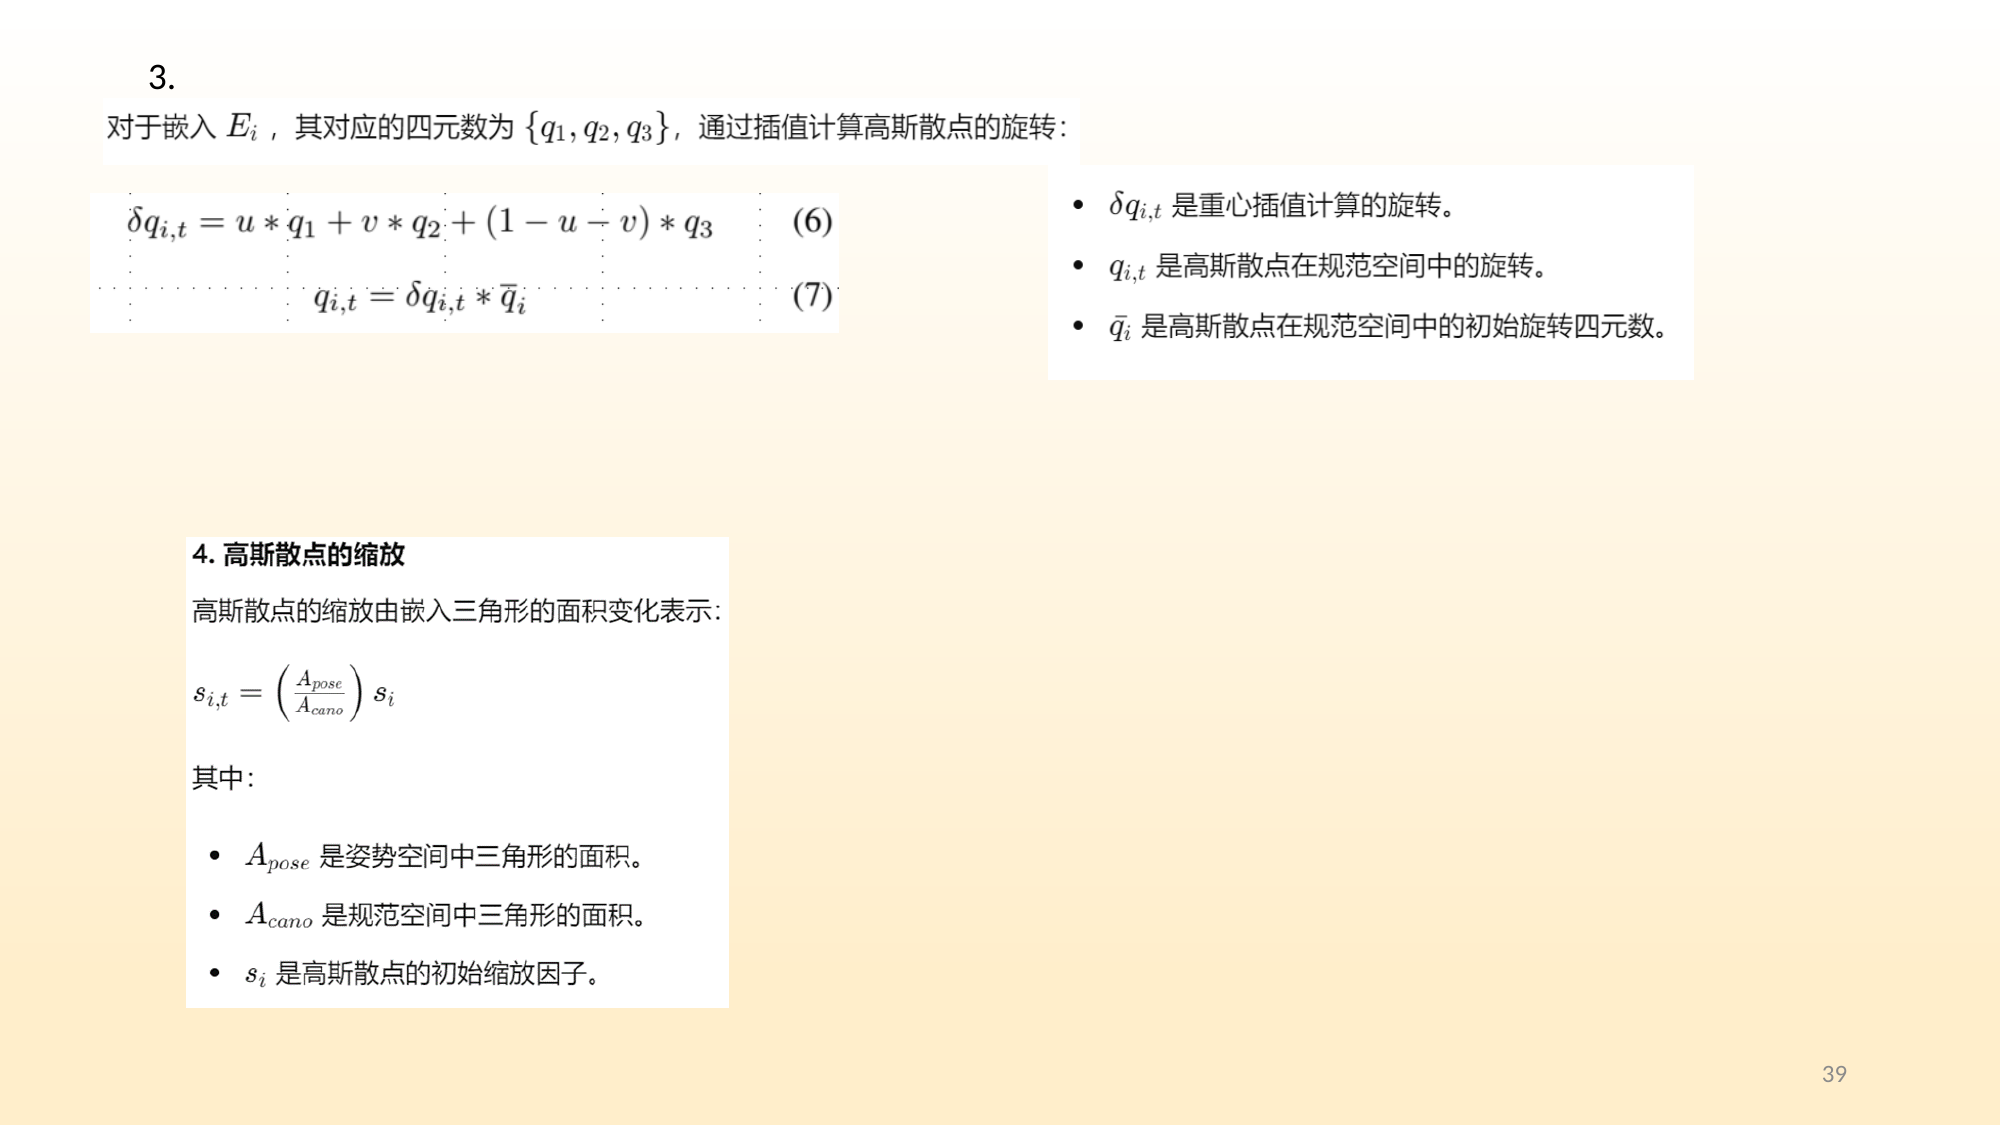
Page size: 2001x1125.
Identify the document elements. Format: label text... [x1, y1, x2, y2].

picture [103, 98, 1694, 380]
slide_number 39 [1412, 1042, 1863, 1103]
text_box 3. [133, 44, 249, 98]
picture [186, 537, 729, 1008]
picture [90, 193, 839, 333]
